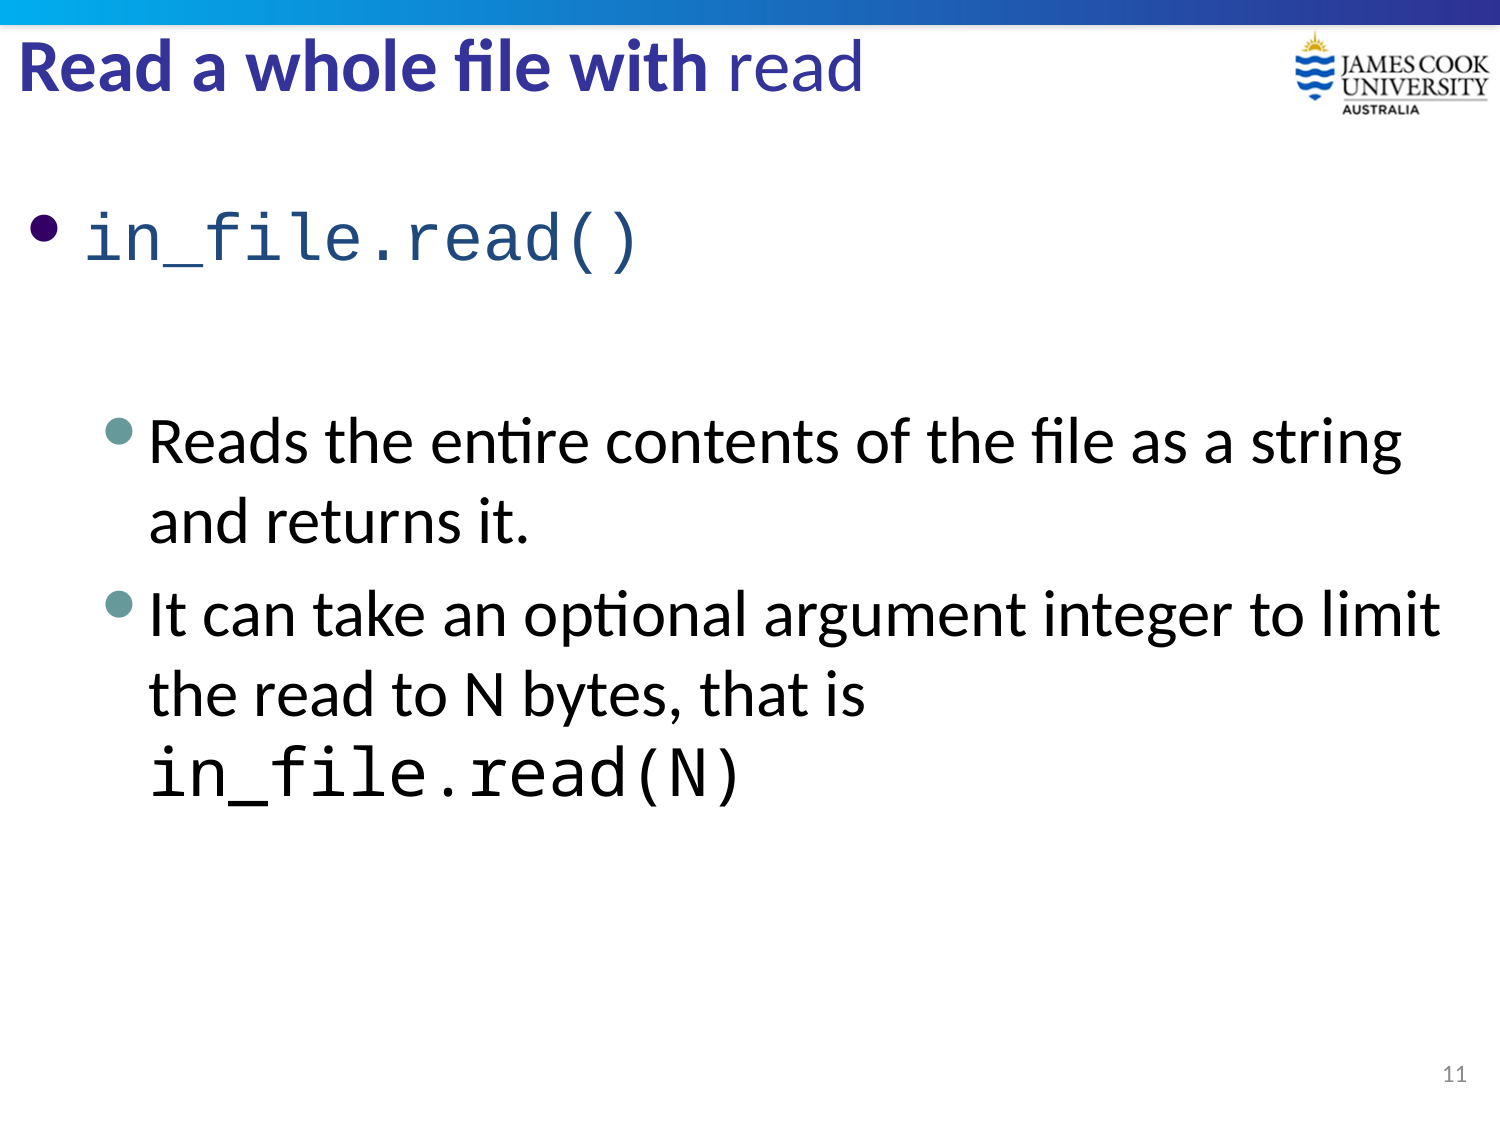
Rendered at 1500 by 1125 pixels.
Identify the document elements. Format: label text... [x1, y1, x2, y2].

list in_file.read() Reads the entire contents of the file as a string and returns it. It can take an optional argument integer to limit the read to N bytes, that is in_file.read(N) [11, 186, 1477, 1029]
title Read a whole file with read [3, 8, 1411, 89]
picture [1287, 25, 1500, 123]
slide_number 11 [1074, 1042, 1483, 1103]
